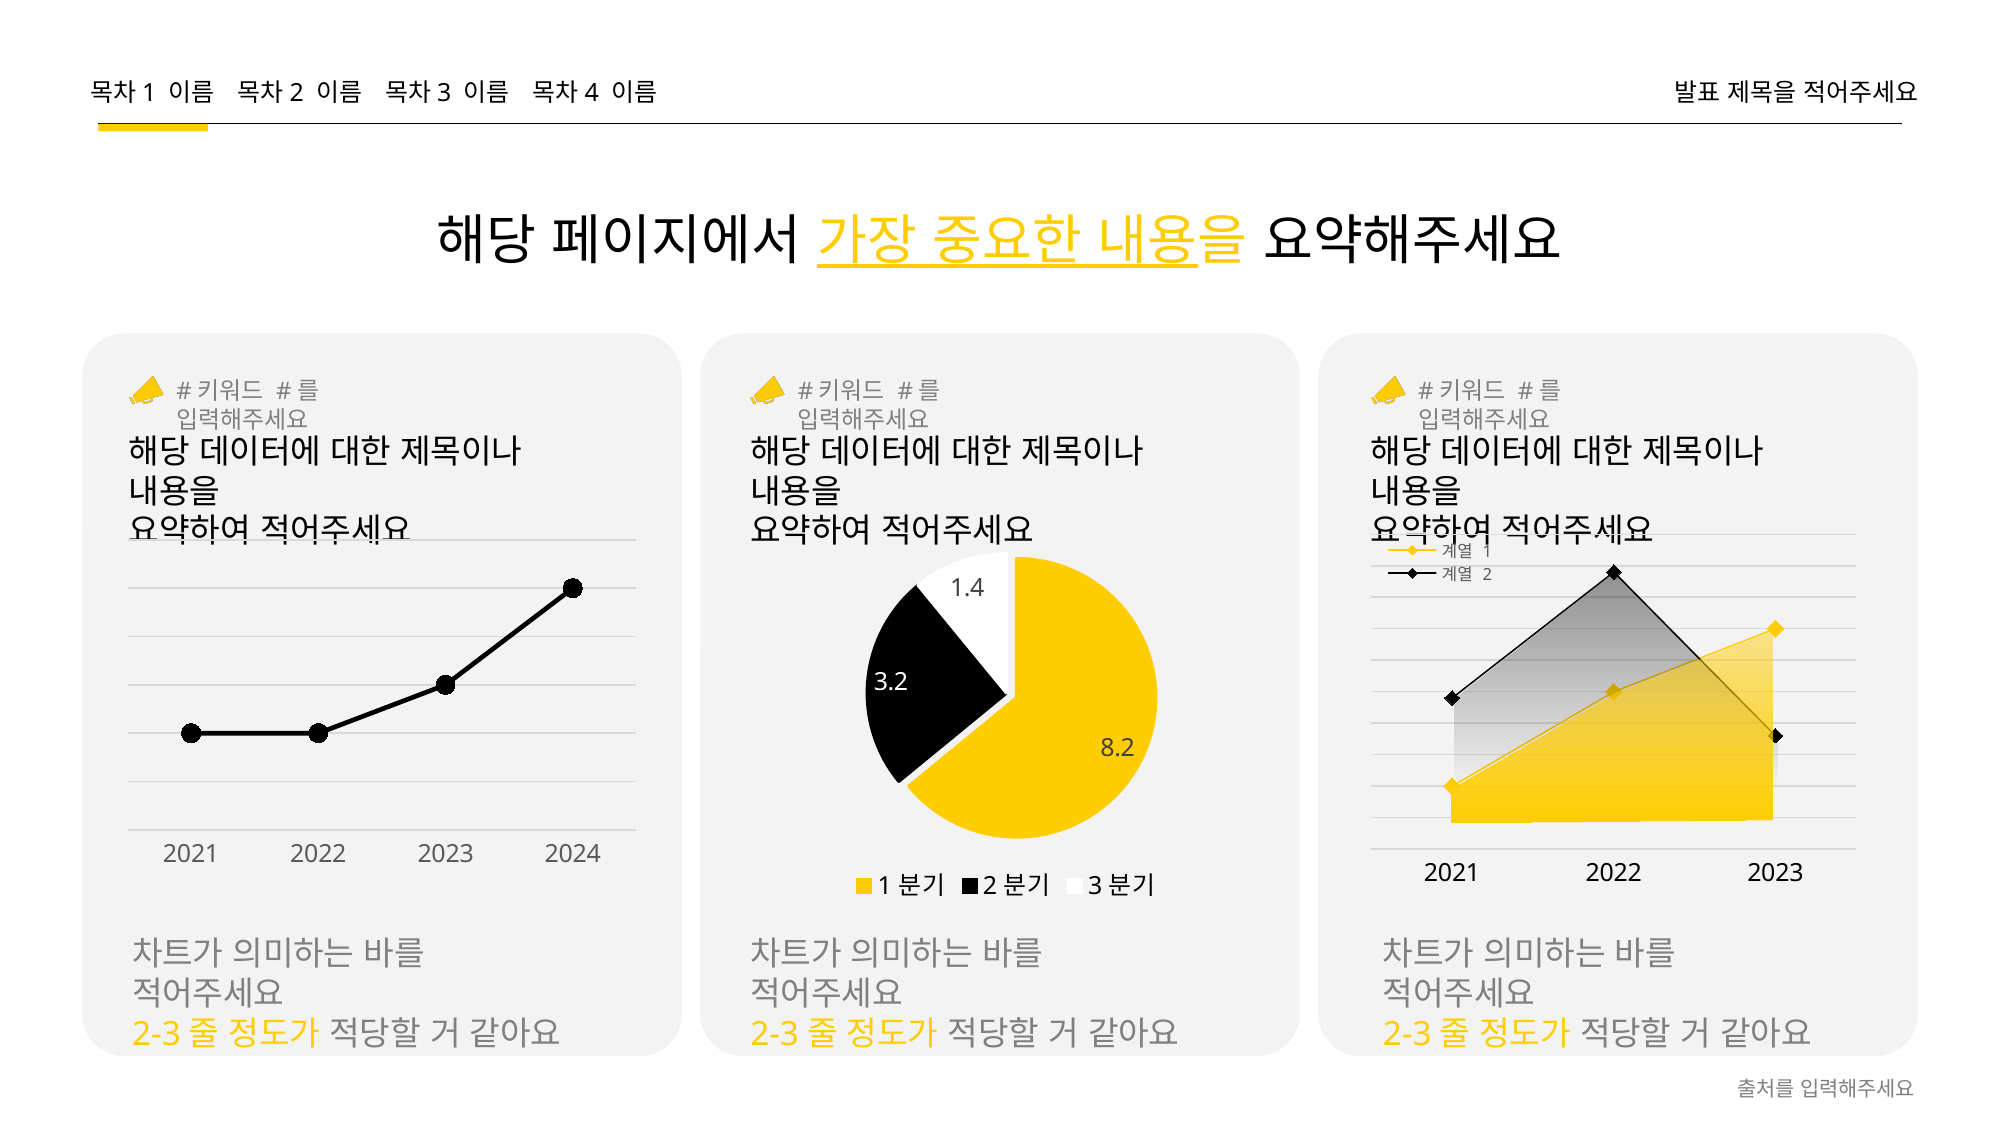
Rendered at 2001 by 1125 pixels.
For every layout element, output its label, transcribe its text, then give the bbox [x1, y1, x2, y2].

text_box 목차1 이름 [75, 68, 222, 114]
chart [681, 500, 1332, 910]
text_box #키워드 #를 입력해주세요 [161, 367, 431, 441]
text_box #키워드 #를 입력해주세요 [783, 367, 1053, 441]
text_box 차트가 의미하는 바를 적어주세요 2-3줄 정도가 적당할 거 같아요 [1368, 925, 1830, 1060]
picture [125, 369, 167, 411]
text_box 해당 페이지에서 가장 중요한 내용을 요약해주세요 [388, 198, 1612, 278]
text_box 목차3 이름 [370, 68, 517, 114]
chart [1347, 513, 1884, 910]
text_box 해당 데이터에 대한 제목이나 내용을 요약하여 적어주세요 [1356, 422, 1818, 513]
text_box 발표 제목을 적어주세요 [1660, 68, 1934, 114]
chart [116, 532, 648, 878]
text_box 출처를 입력해주세요 [1660, 1067, 1930, 1108]
text_box [97, 125, 209, 133]
text_box 해당 데이터에 대한 제목이나 내용을 요약하여 적어주세요 [735, 422, 1198, 500]
text_box 목차4 이름 [517, 68, 673, 114]
picture [1367, 369, 1409, 411]
text_box [698, 910, 1302, 1058]
text_box 해당 데이터에 대한 제목이나 내용을 요약하여 적어주세요 [114, 422, 576, 557]
picture [747, 369, 789, 411]
text_box 차트가 의미하는 바를 적어주세요 2-3줄 정도가 적당할 거 같아요 [735, 925, 1198, 1060]
text_box 목차2 이름 [222, 68, 370, 114]
text_box [698, 331, 1302, 500]
text_box [1316, 331, 1920, 1058]
text_box [80, 331, 684, 1058]
text_box #키워드 #를 입력해주세요 [1403, 367, 1673, 441]
text_box 차트가 의미하는 바를 적어주세요 2-3줄 정도가 적당할 거 같아요 [117, 925, 579, 1060]
